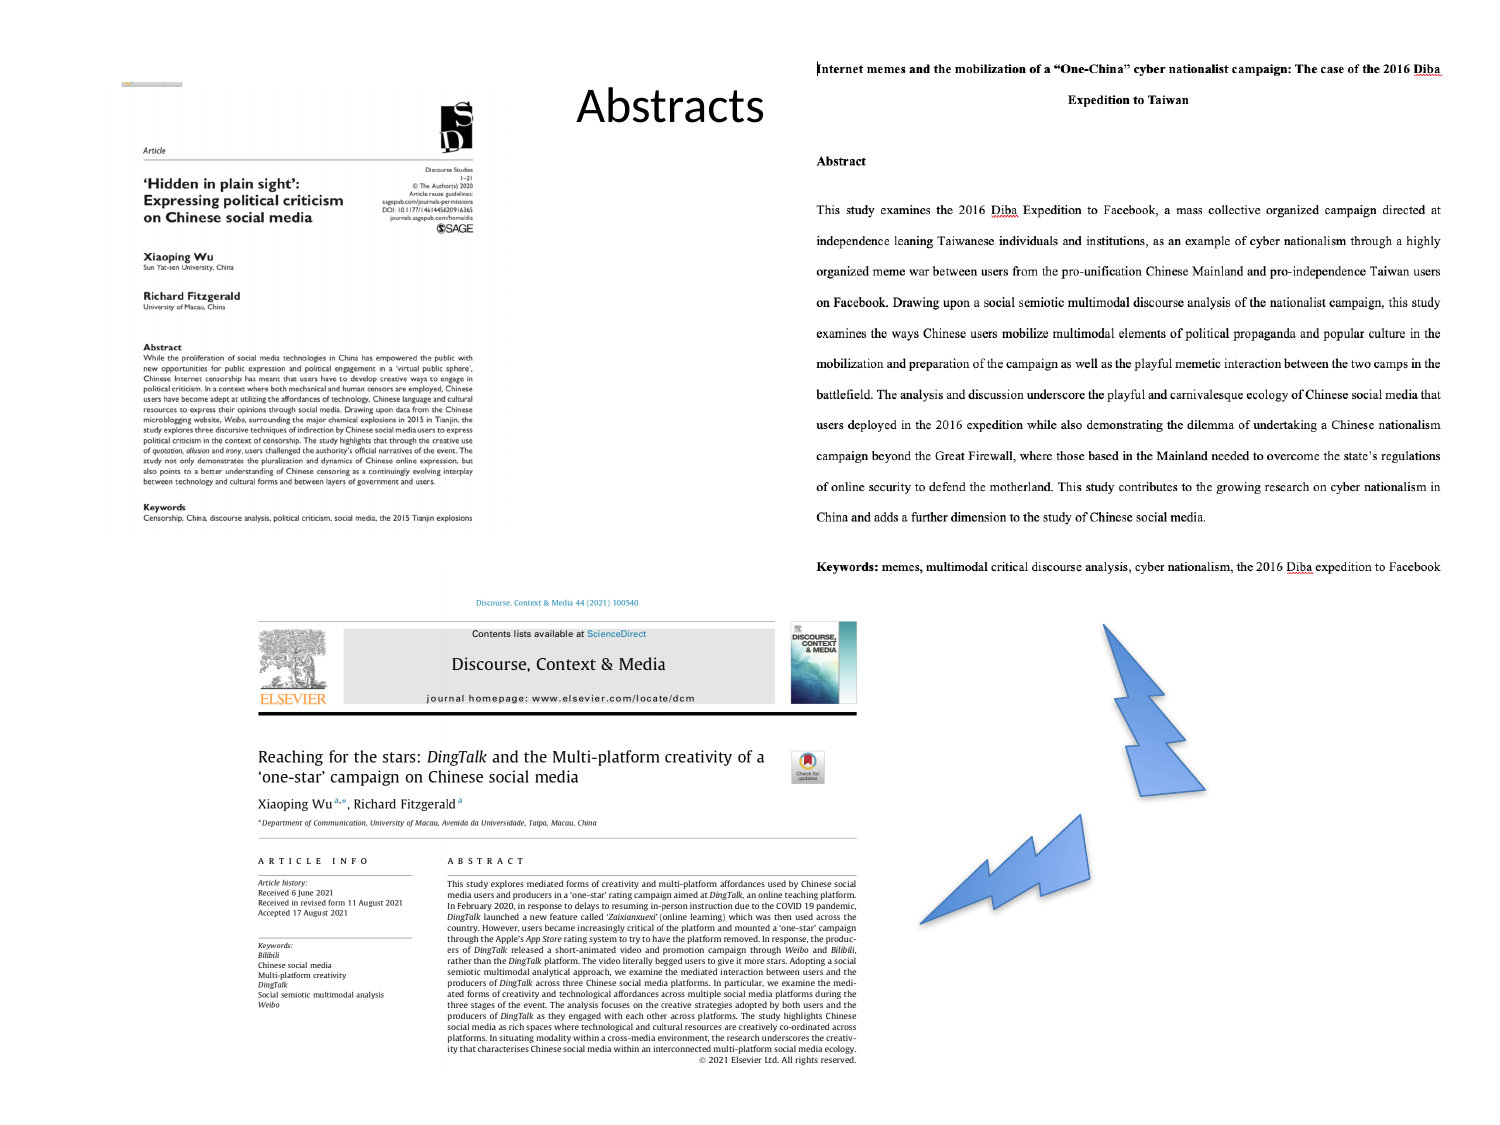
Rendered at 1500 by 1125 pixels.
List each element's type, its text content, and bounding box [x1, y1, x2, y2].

text_box [919, 813, 1091, 925]
text_box Abstracts [561, 65, 807, 141]
text_box [1102, 623, 1206, 797]
picture [233, 48, 1457, 1077]
picture [99, 82, 506, 539]
